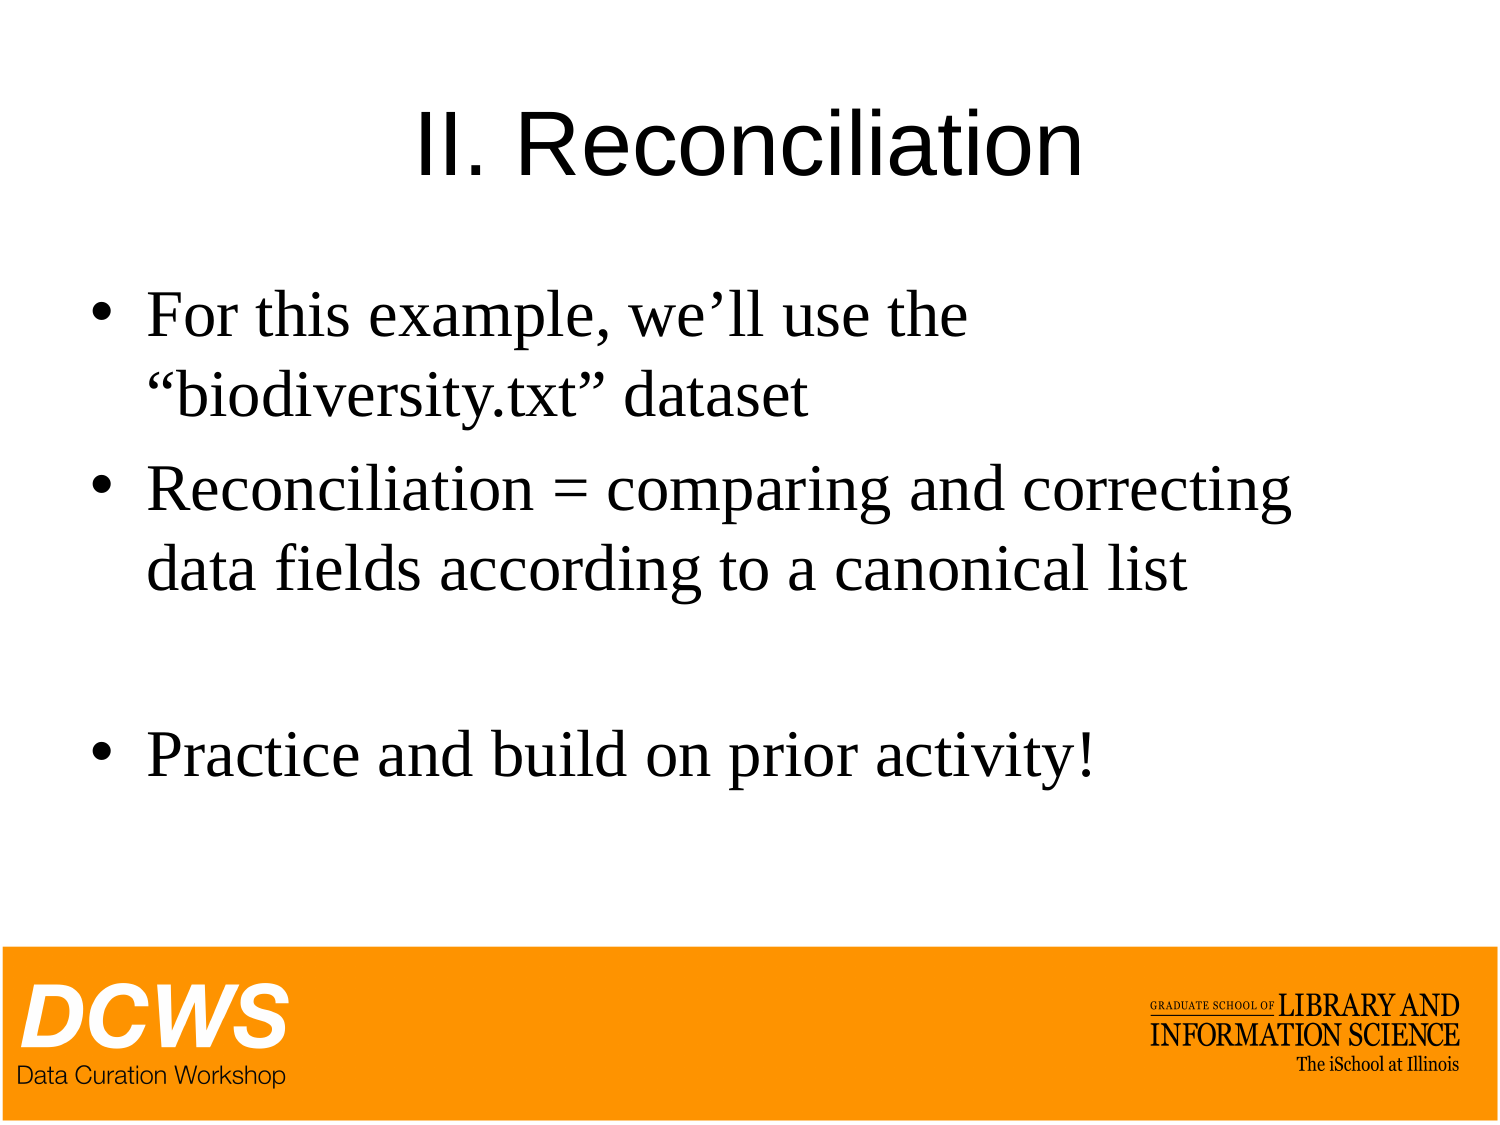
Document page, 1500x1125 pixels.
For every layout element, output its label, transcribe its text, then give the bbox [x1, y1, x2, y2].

picture [0, 944, 1500, 1123]
list For this example, we’ll use the “biodiversity.txt” dataset Reconciliation = comparing and correcting data fields according to a canonical list Practice and build on prior activity! [75, 262, 1425, 1005]
title II. Reconciliation [75, 45, 1425, 233]
